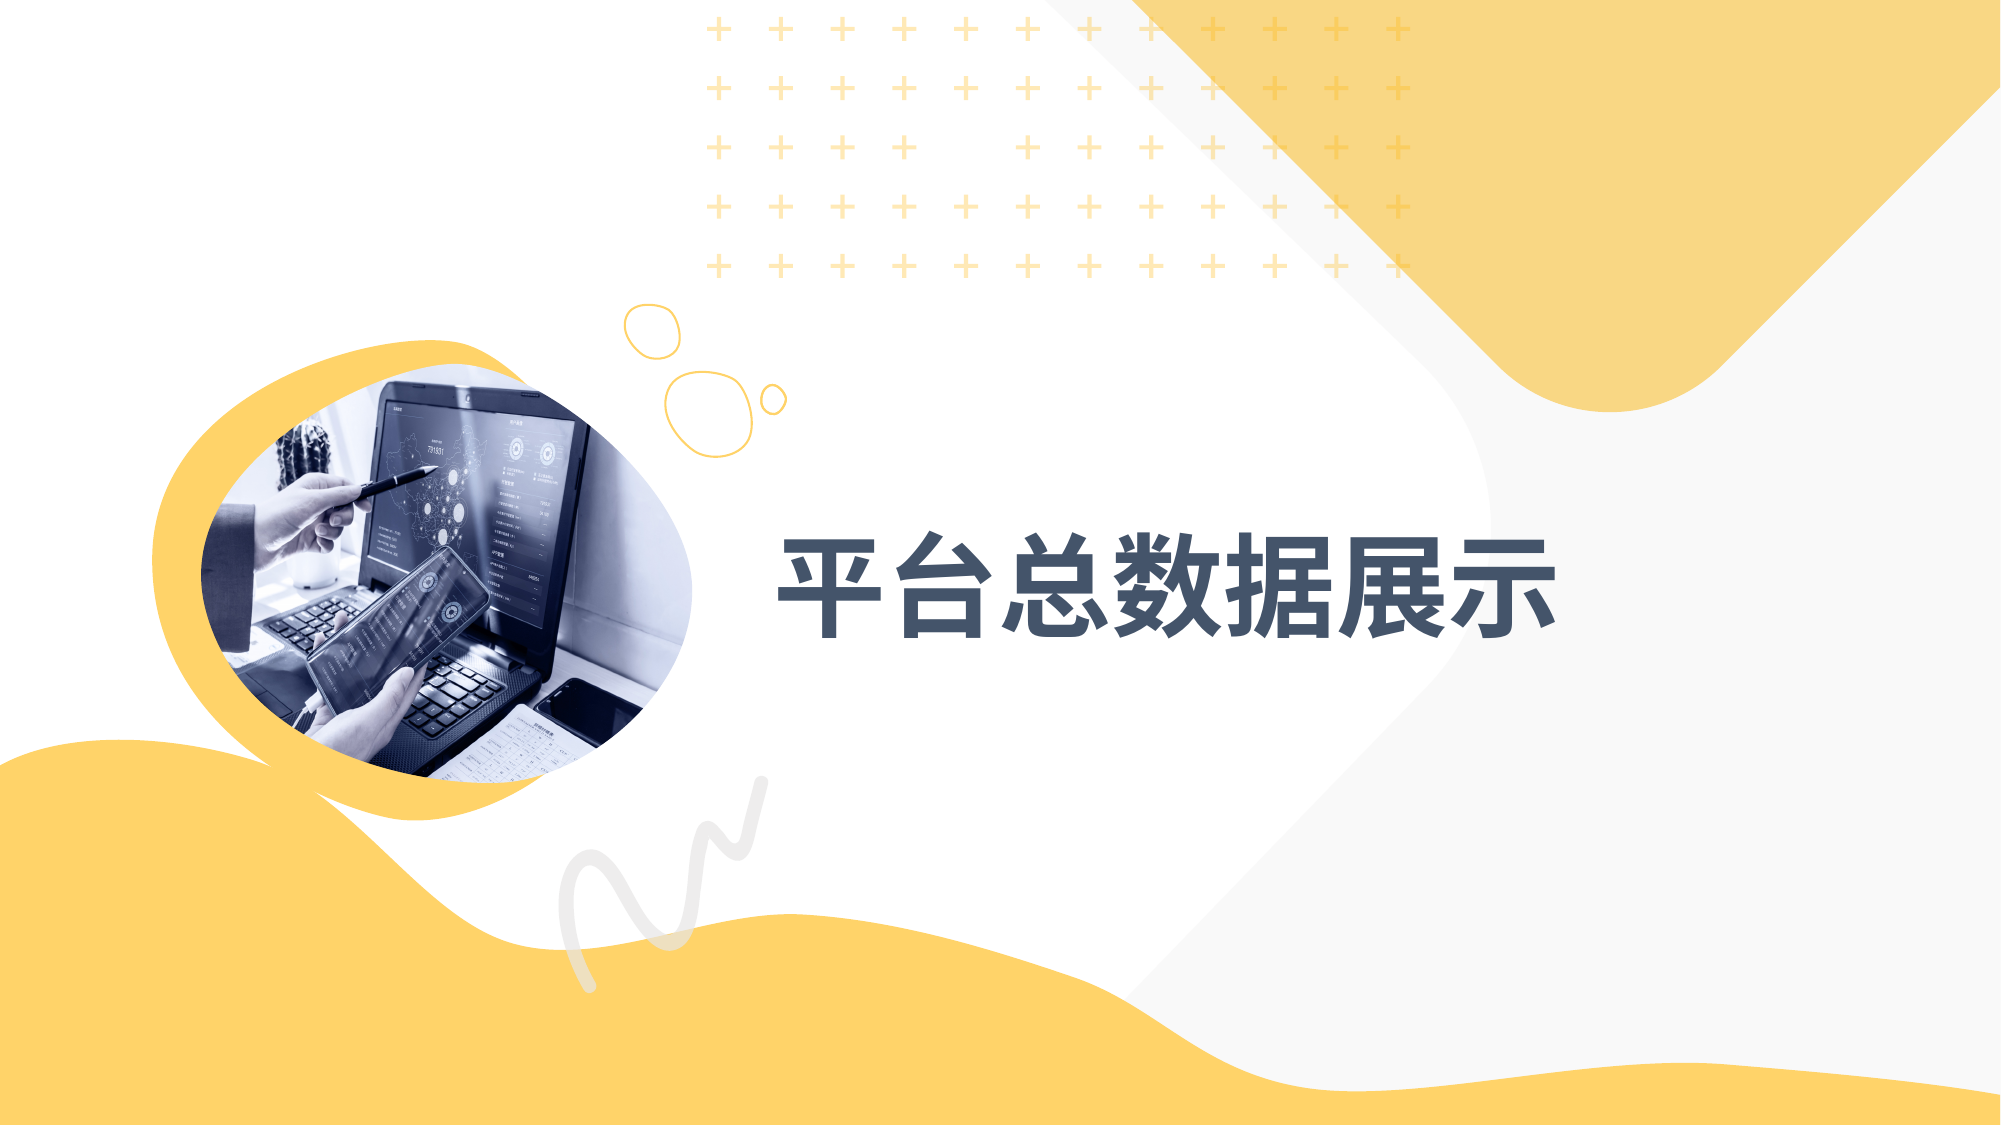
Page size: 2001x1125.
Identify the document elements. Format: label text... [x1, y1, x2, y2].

picture [201, 363, 693, 783]
text_box 平台总数据展示 [759, 518, 1824, 666]
text_box [760, 383, 787, 416]
